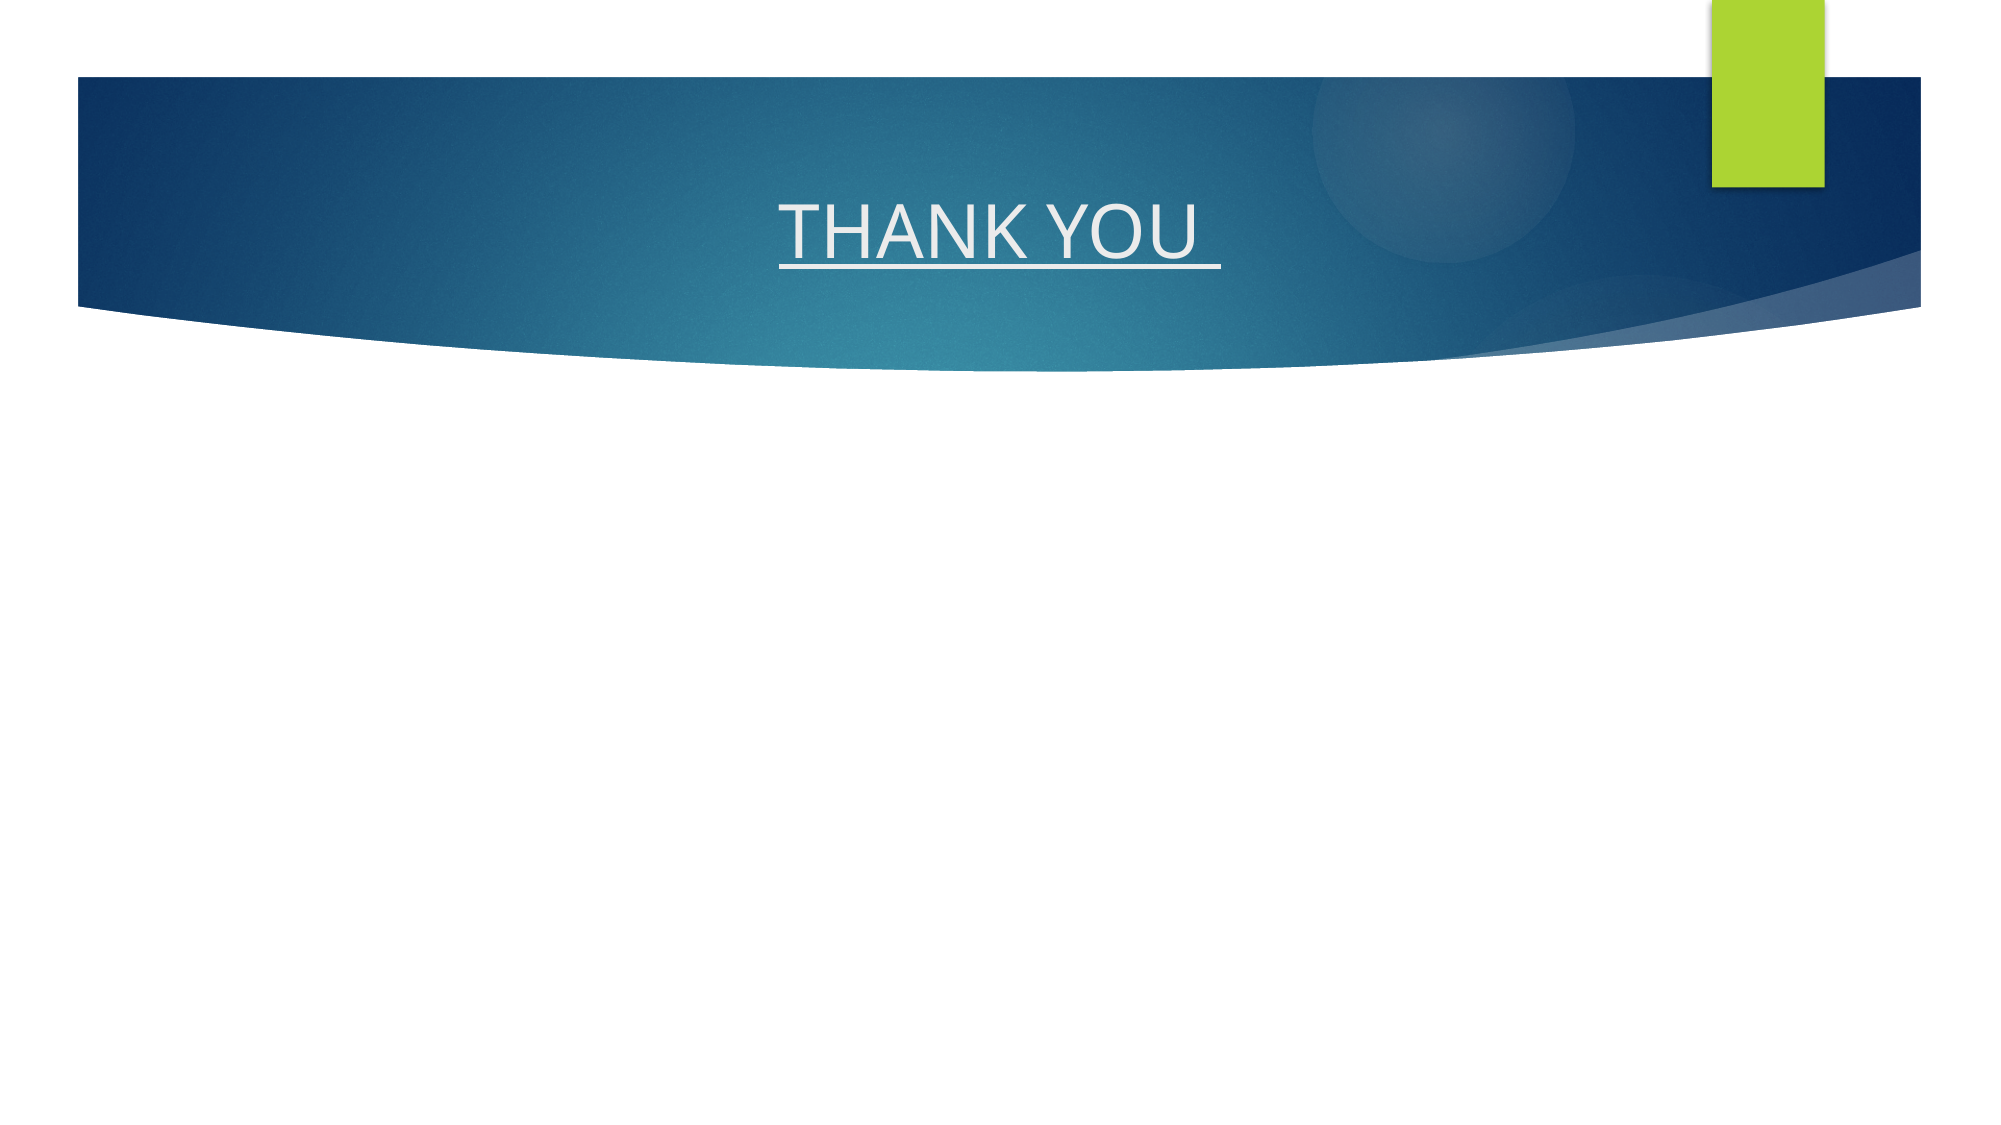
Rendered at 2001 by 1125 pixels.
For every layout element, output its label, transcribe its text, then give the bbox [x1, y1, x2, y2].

title THANK YOU [281, 170, 1719, 287]
